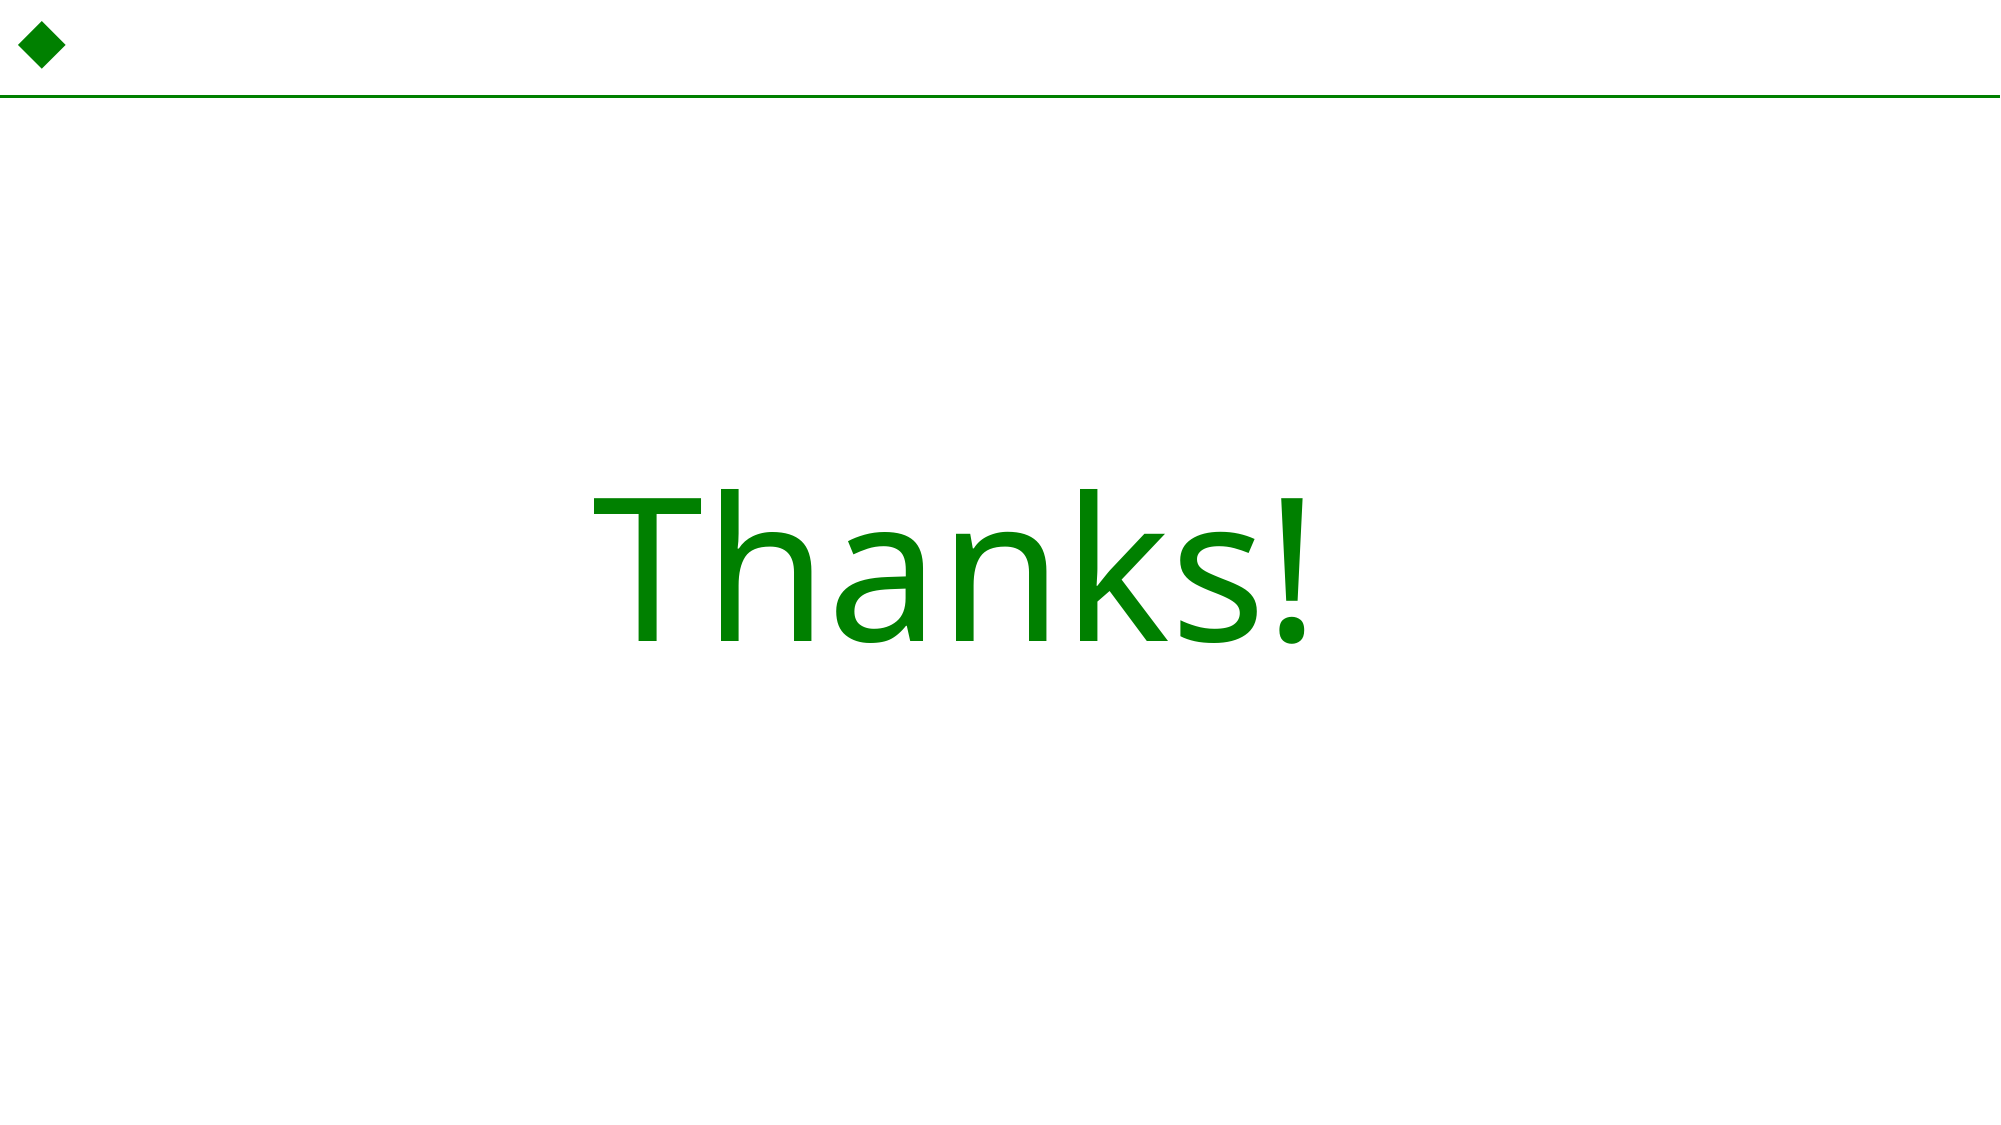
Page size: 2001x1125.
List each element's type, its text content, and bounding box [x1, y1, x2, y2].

text_box Thanks! [578, 433, 1422, 689]
